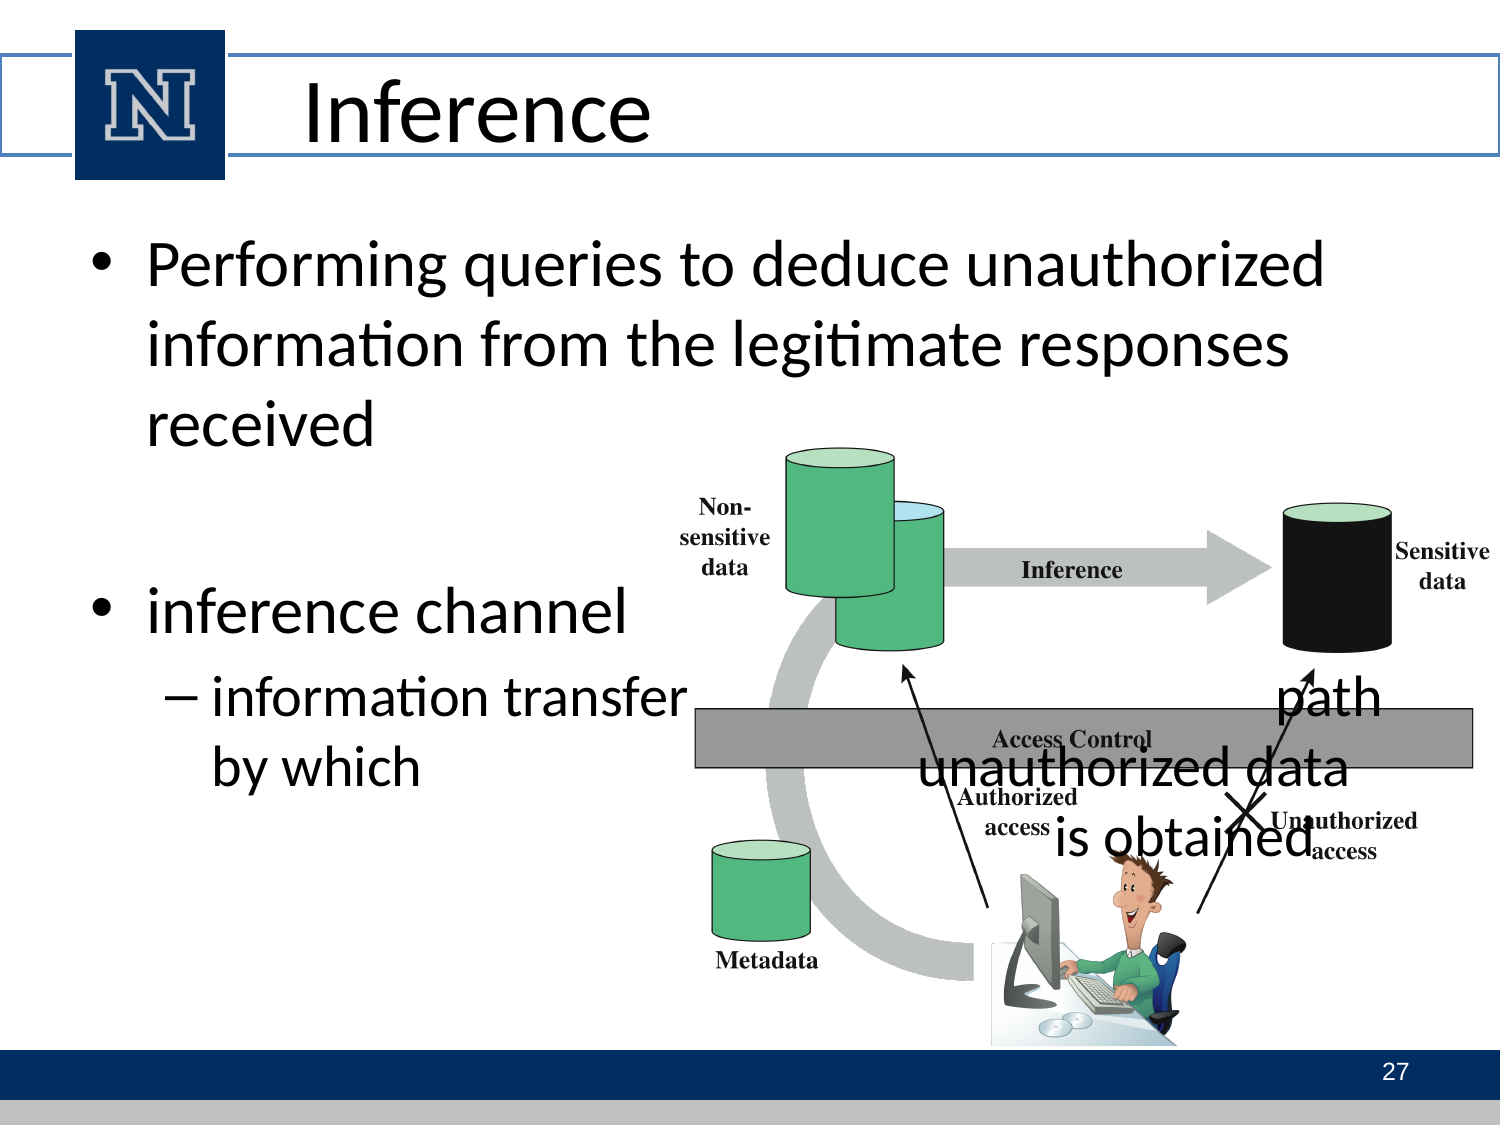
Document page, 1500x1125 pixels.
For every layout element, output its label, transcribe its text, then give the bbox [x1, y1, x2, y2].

title Inference [287, 12, 1475, 200]
list Performing queries to deduce unauthorized information from the legitimate responses received inference channel information transfer path by which unauthorized data is obtained [75, 212, 1425, 1005]
picture [652, 396, 1500, 1125]
picture [75, 30, 225, 180]
